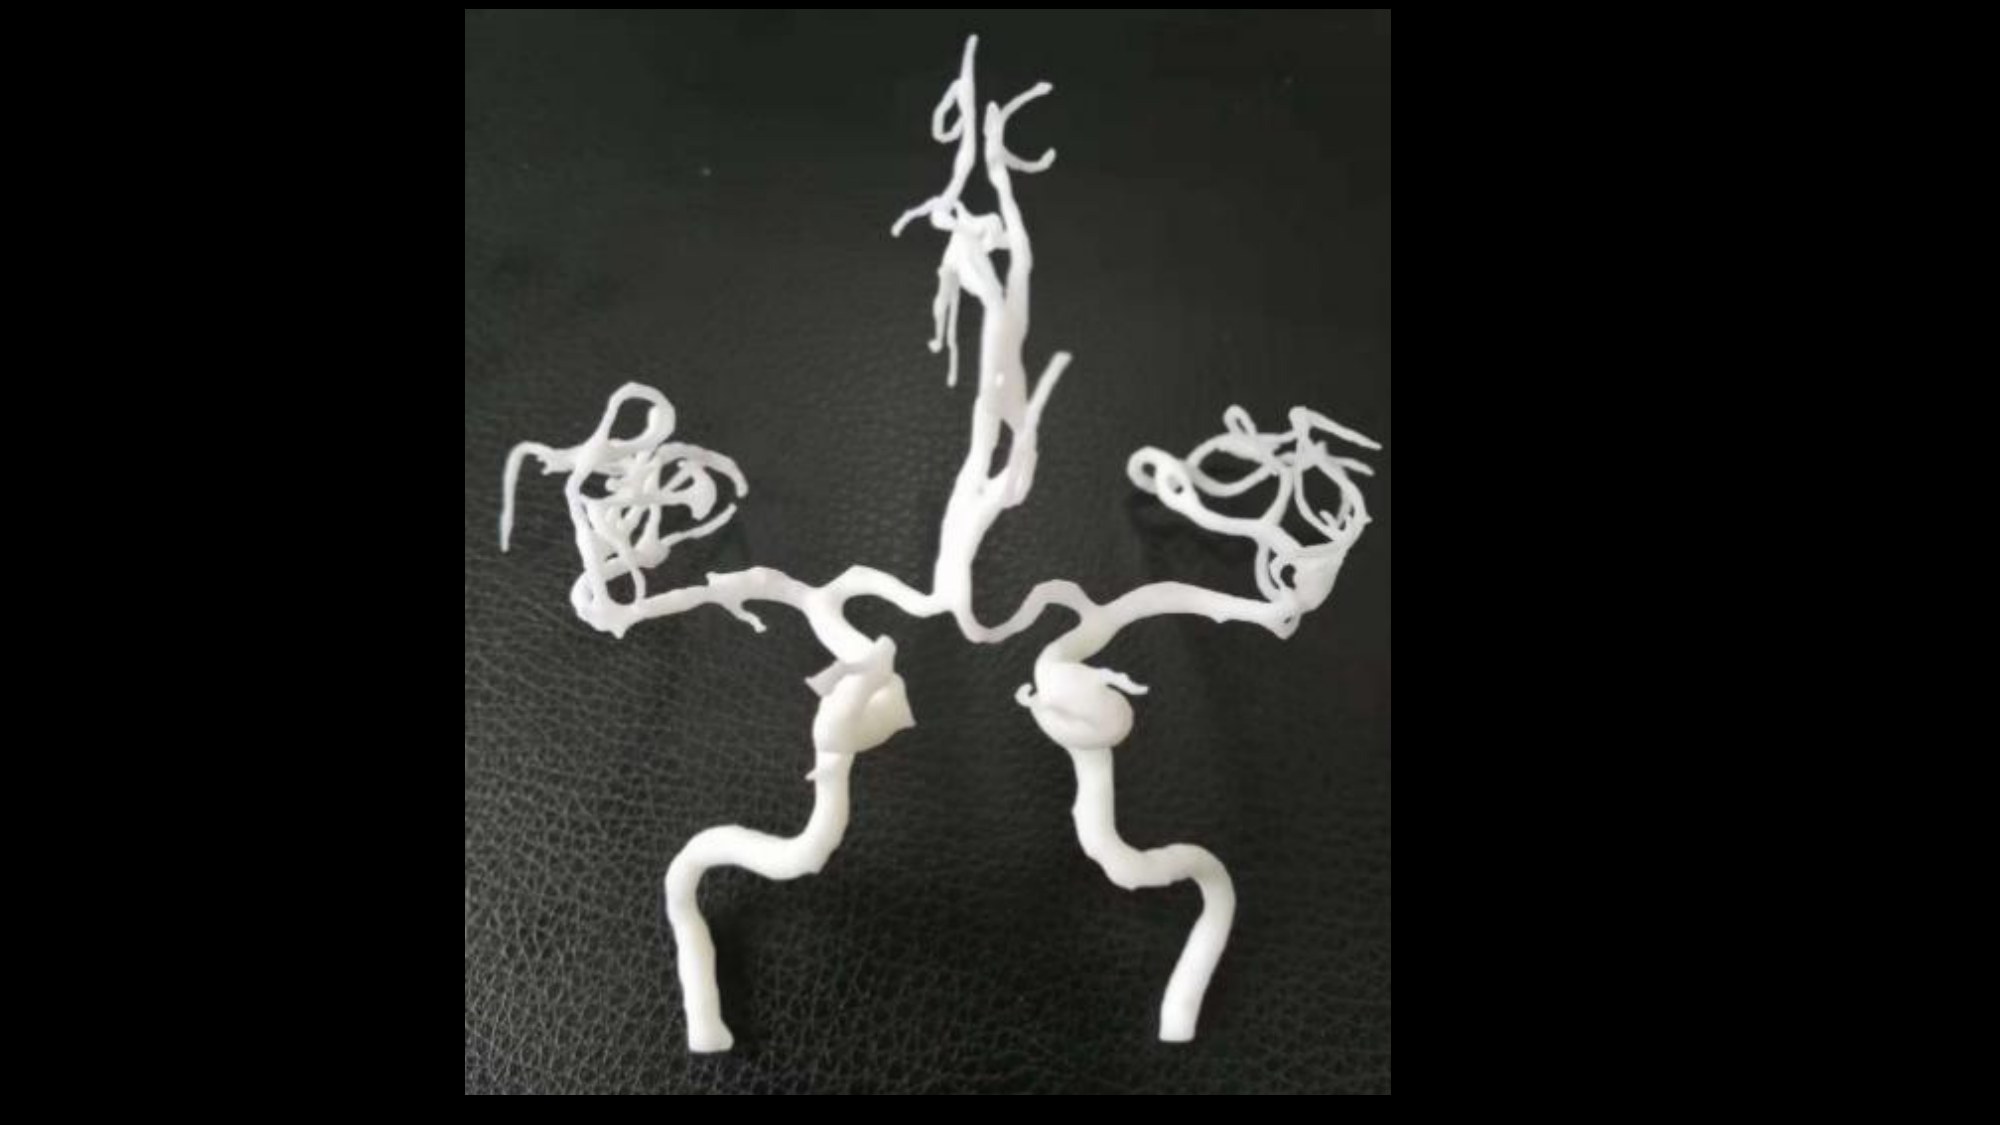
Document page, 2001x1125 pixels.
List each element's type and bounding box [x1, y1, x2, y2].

picture [465, 9, 1391, 1095]
